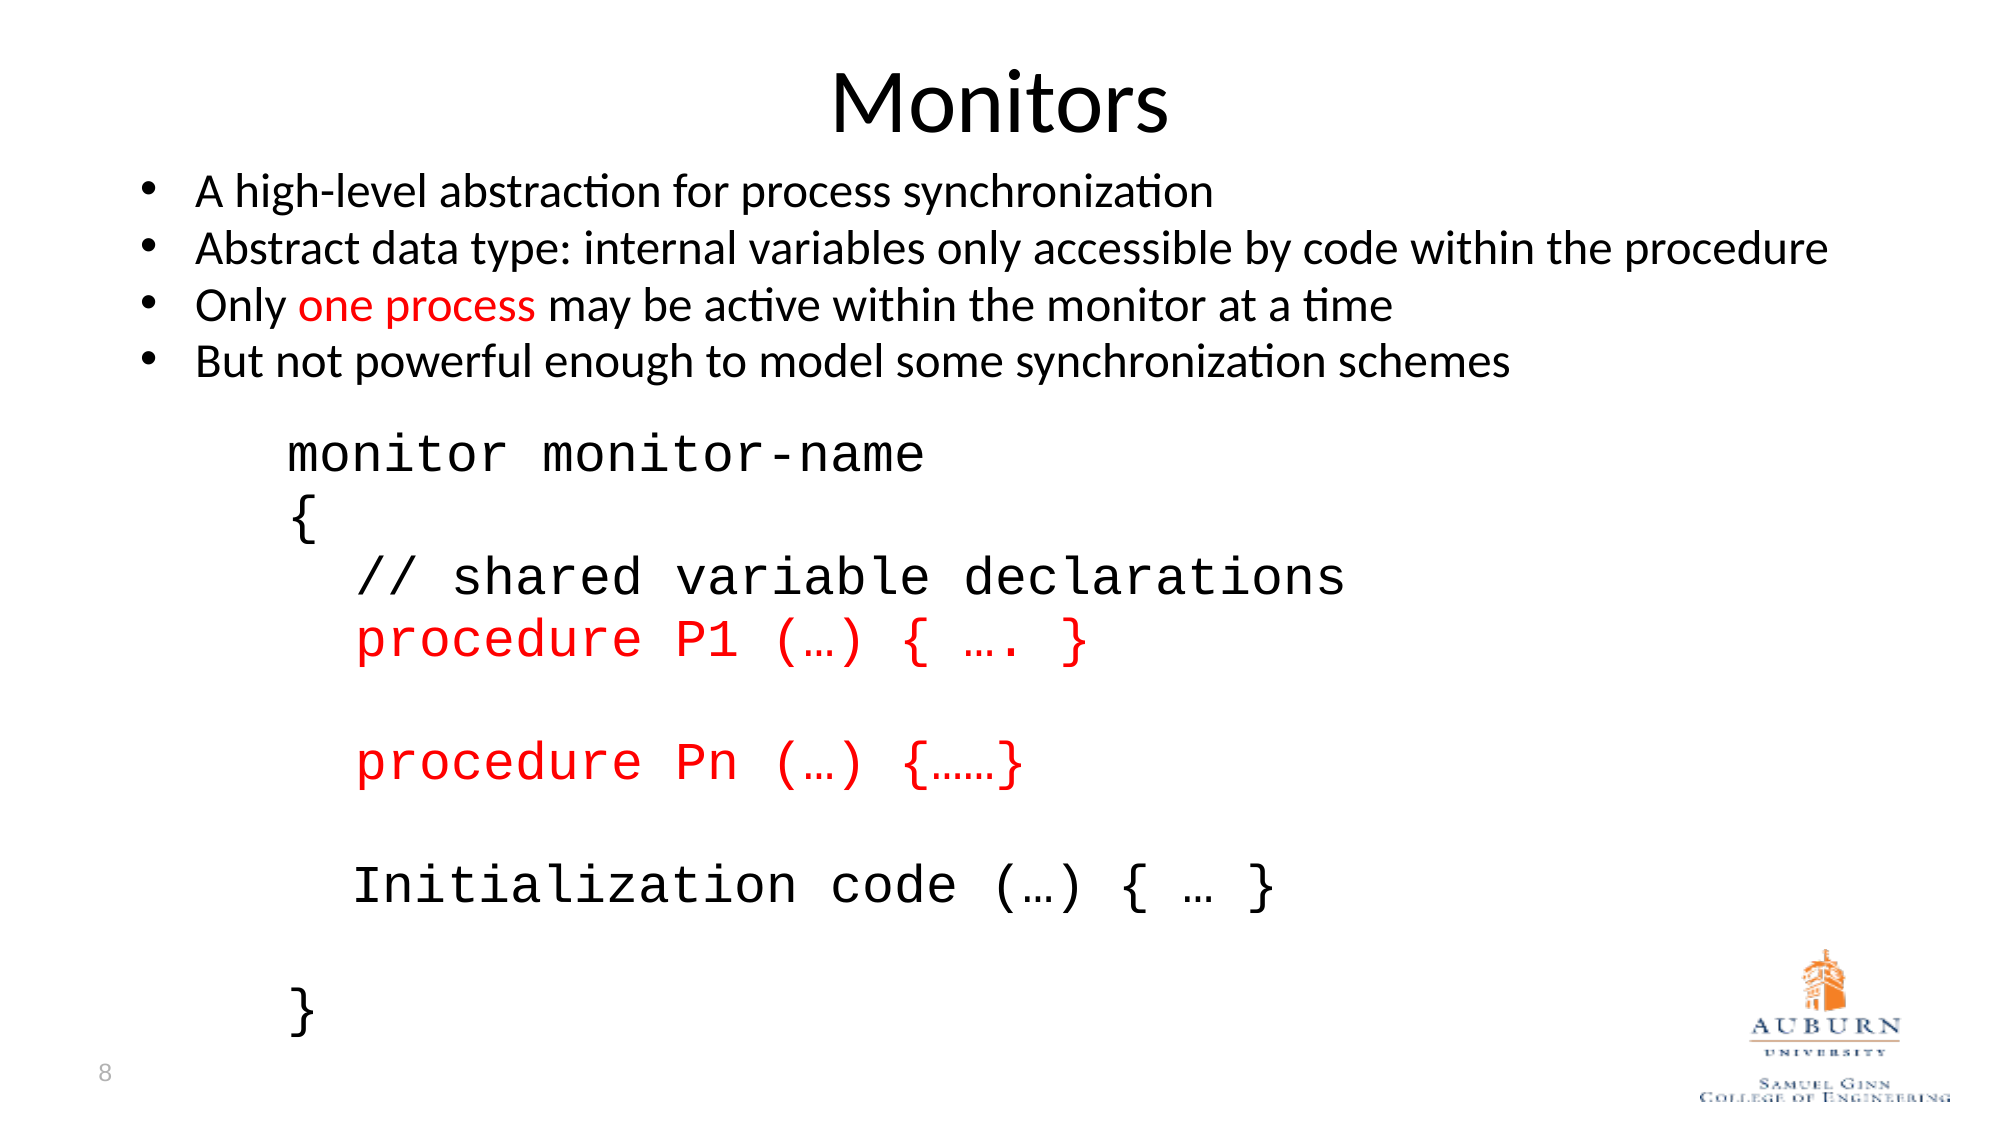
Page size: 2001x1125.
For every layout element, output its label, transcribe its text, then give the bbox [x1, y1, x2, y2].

list A high-level abstraction for process synchronization Abstract data type: internal variables only accessible by code within the procedure Only one process may be active within the monitor at a time But not powerful enough to model some synchronization schemes monitor monitor-name { // shared variable declarations procedure P1 (…) { …. } procedure Pn (…) {……} Initialization code (…) { … } } [125, 162, 1975, 1050]
picture [1700, 1050, 1950, 1102]
title Monitors [324, 28, 1675, 162]
slide_number 8 [83, 1041, 550, 1102]
